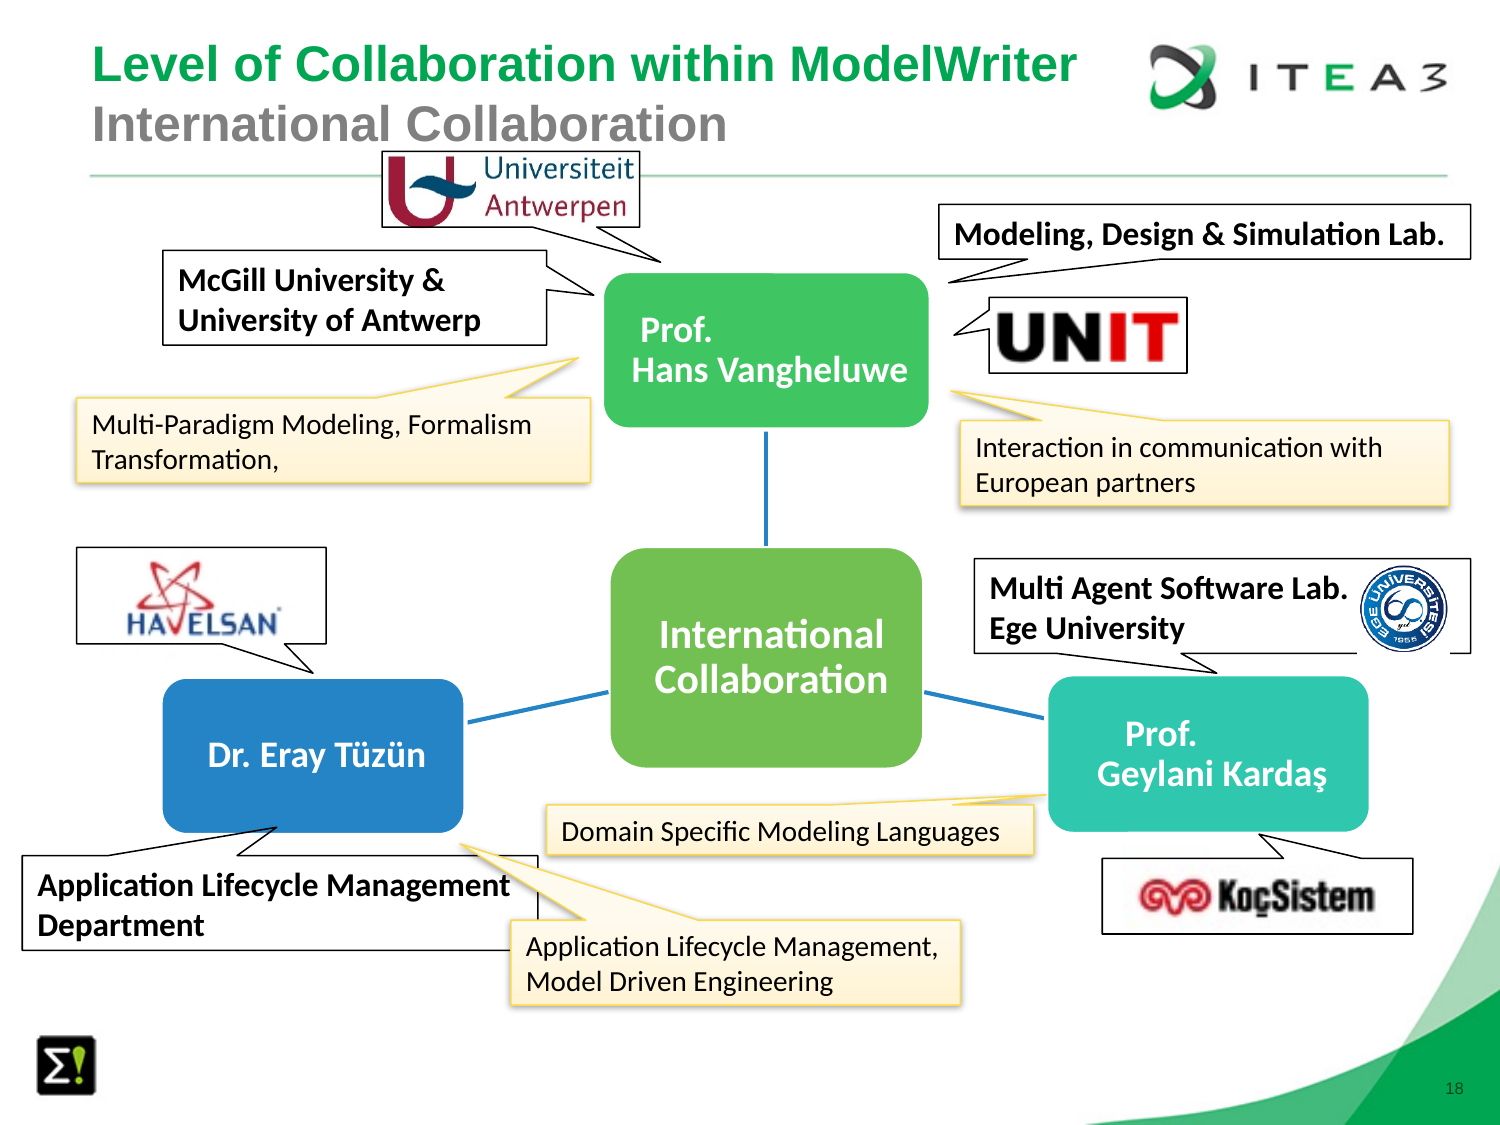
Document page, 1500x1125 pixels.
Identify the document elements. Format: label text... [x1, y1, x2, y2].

text_box Modeling, Design & Simulation Lab. [938, 204, 1471, 260]
text_box Application Lifecycle Management Department [22, 855, 79, 951]
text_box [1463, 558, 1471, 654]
title Level of Collaboration within ModelWriter International Collaboration [76, 23, 1099, 160]
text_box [381, 150, 640, 234]
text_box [84, 228, 1458, 1017]
picture [0, 0, 1500, 1125]
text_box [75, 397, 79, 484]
